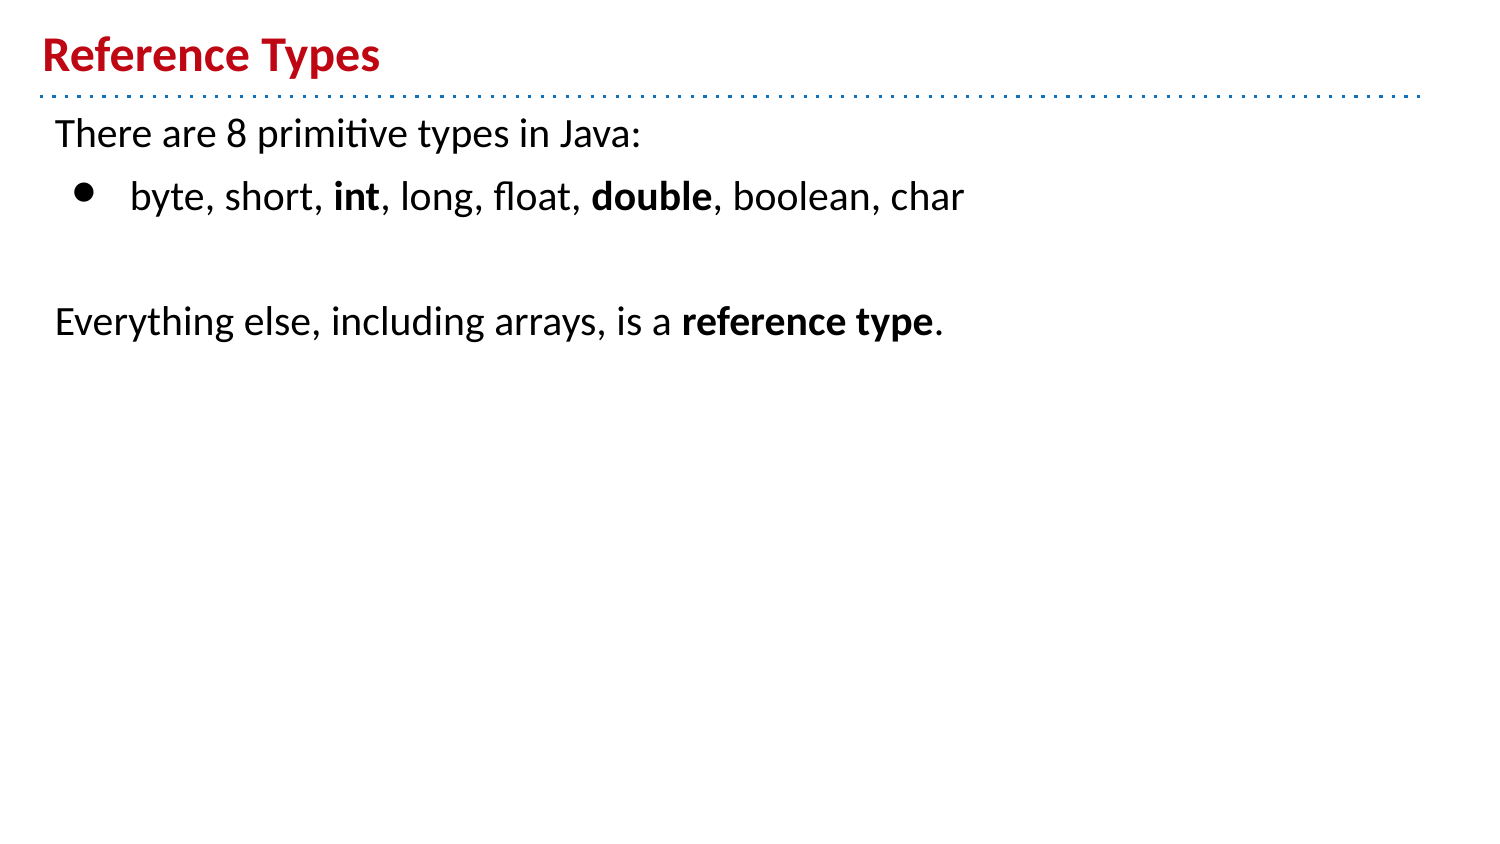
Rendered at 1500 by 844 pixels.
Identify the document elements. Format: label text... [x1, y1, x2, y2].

title Reference Types [27, 15, 1378, 97]
list There are 8 primitive types in Java: byte, short, int, long, float, double, boolean, char Everything else, including arrays, is a reference type. [39, 91, 1425, 773]
